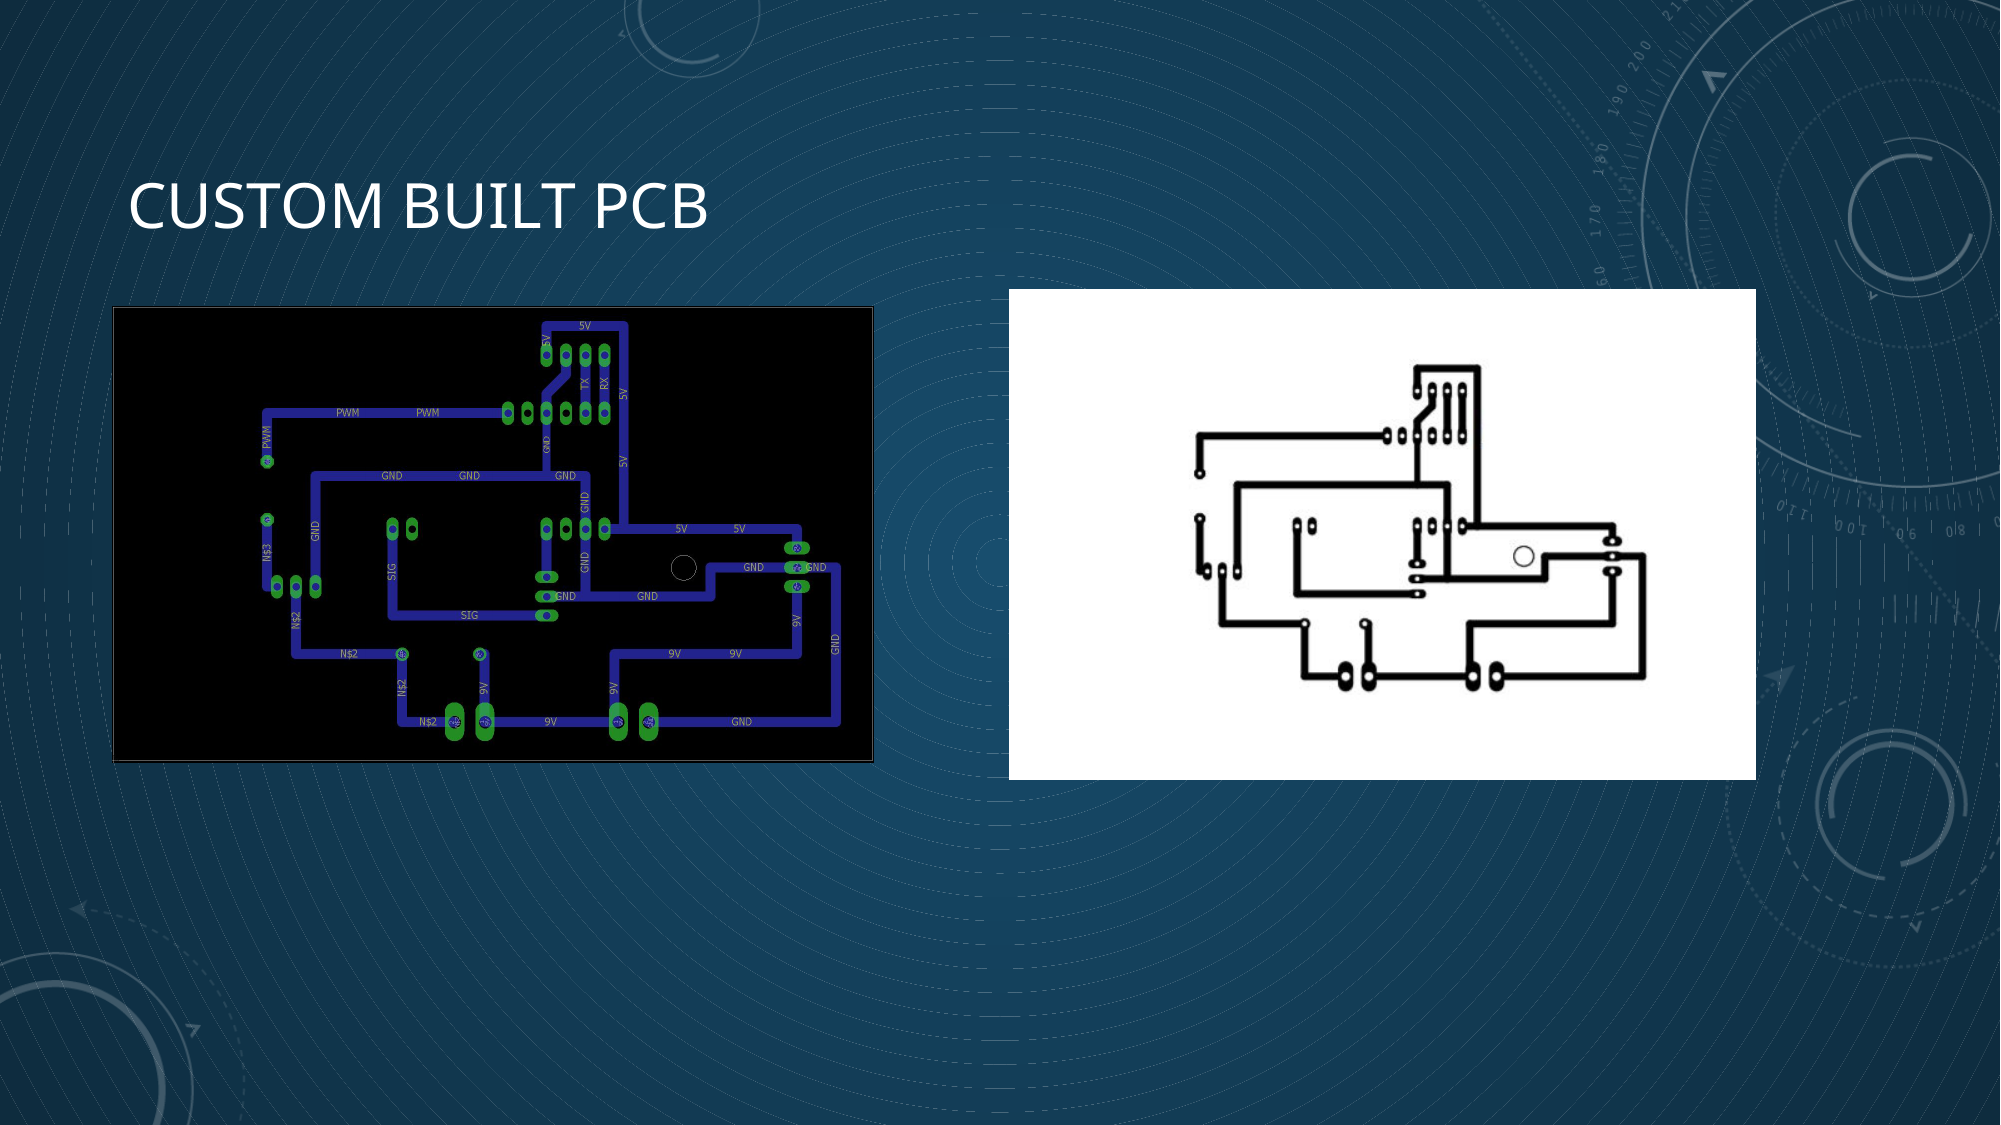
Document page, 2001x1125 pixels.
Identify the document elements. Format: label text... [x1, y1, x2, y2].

title Custom Built PCB [112, 99, 1891, 307]
picture [0, 0, 2000, 1125]
